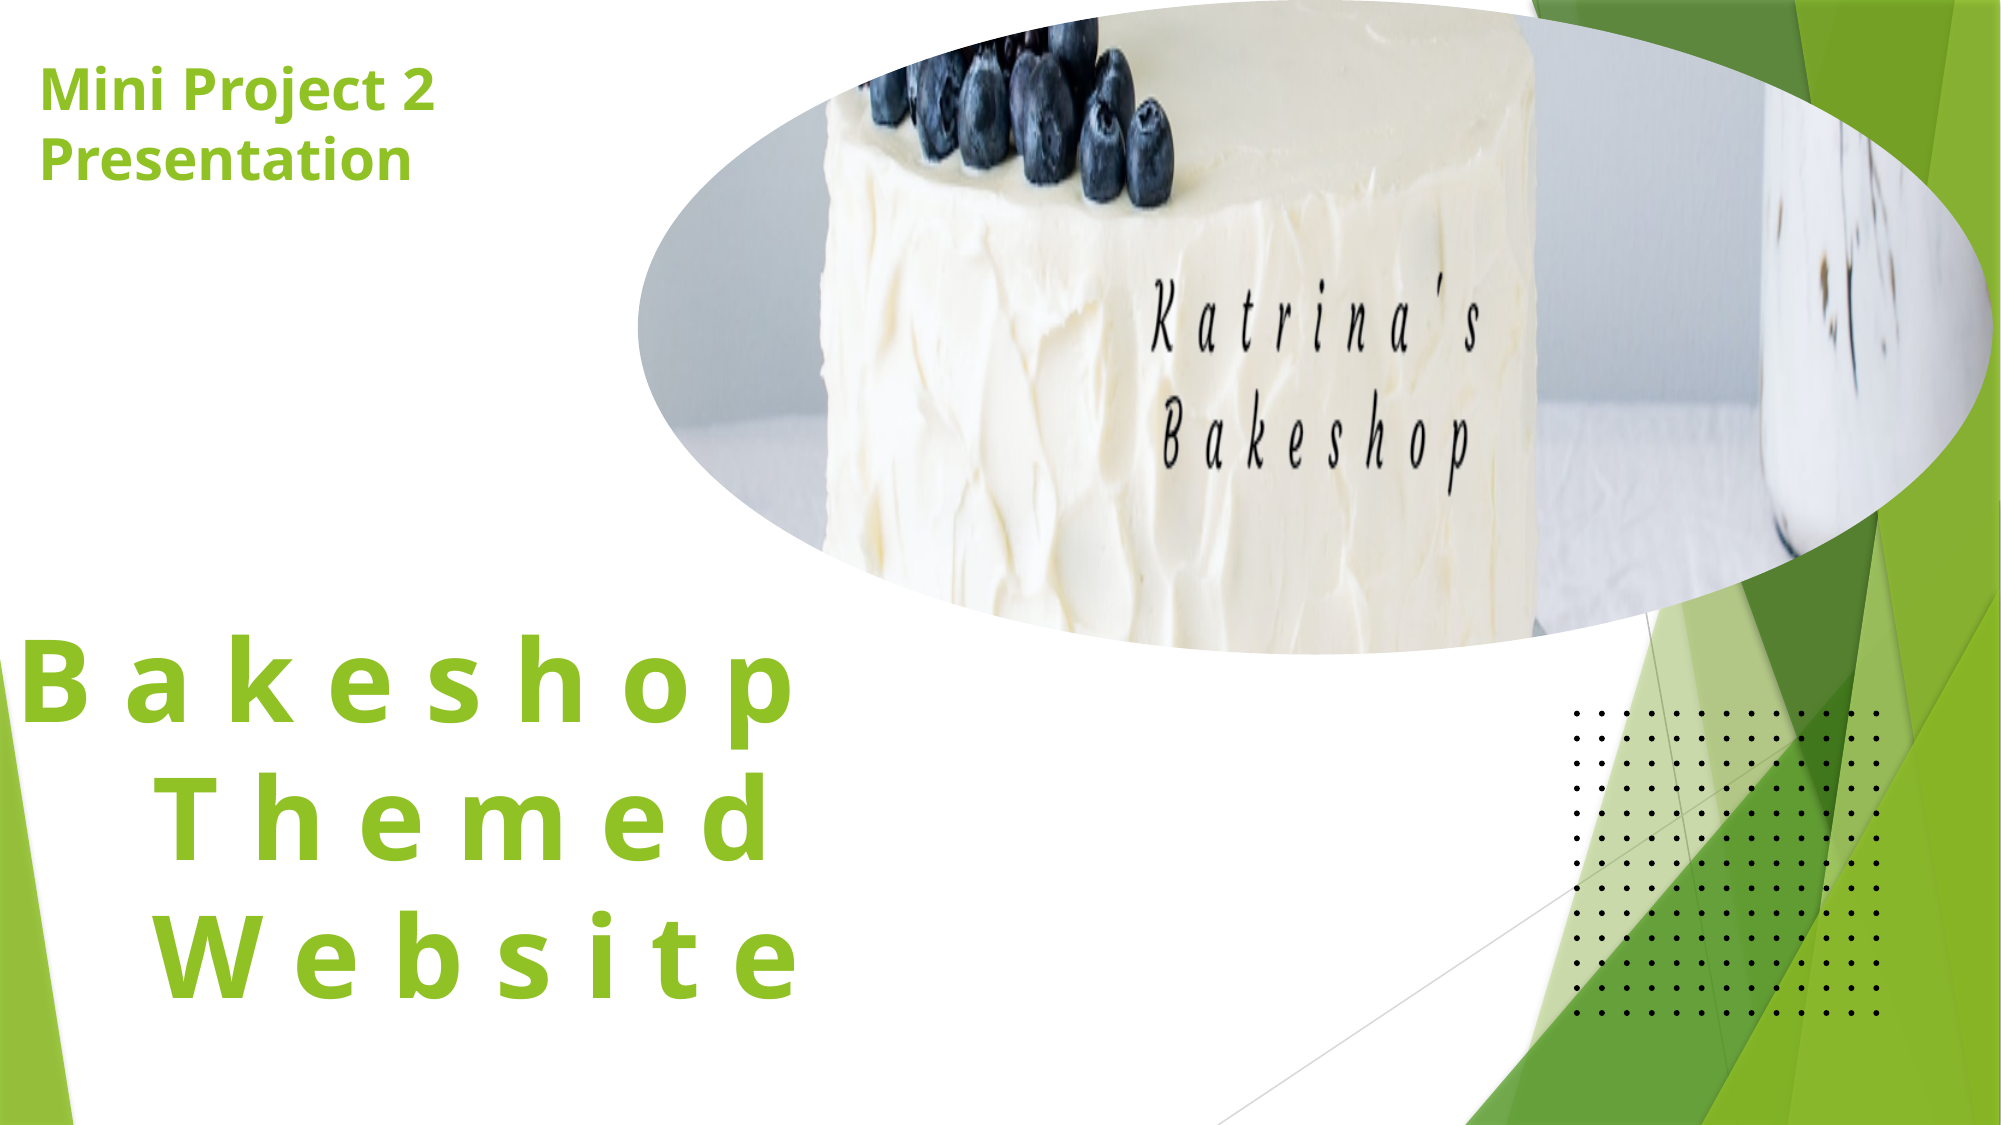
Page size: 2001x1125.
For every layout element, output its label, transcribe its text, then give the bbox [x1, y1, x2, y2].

title Bakeshop Themed Website [0, 600, 912, 1125]
text_box Mini Project 2 Presentation [23, 45, 475, 200]
picture [637, 0, 1994, 655]
